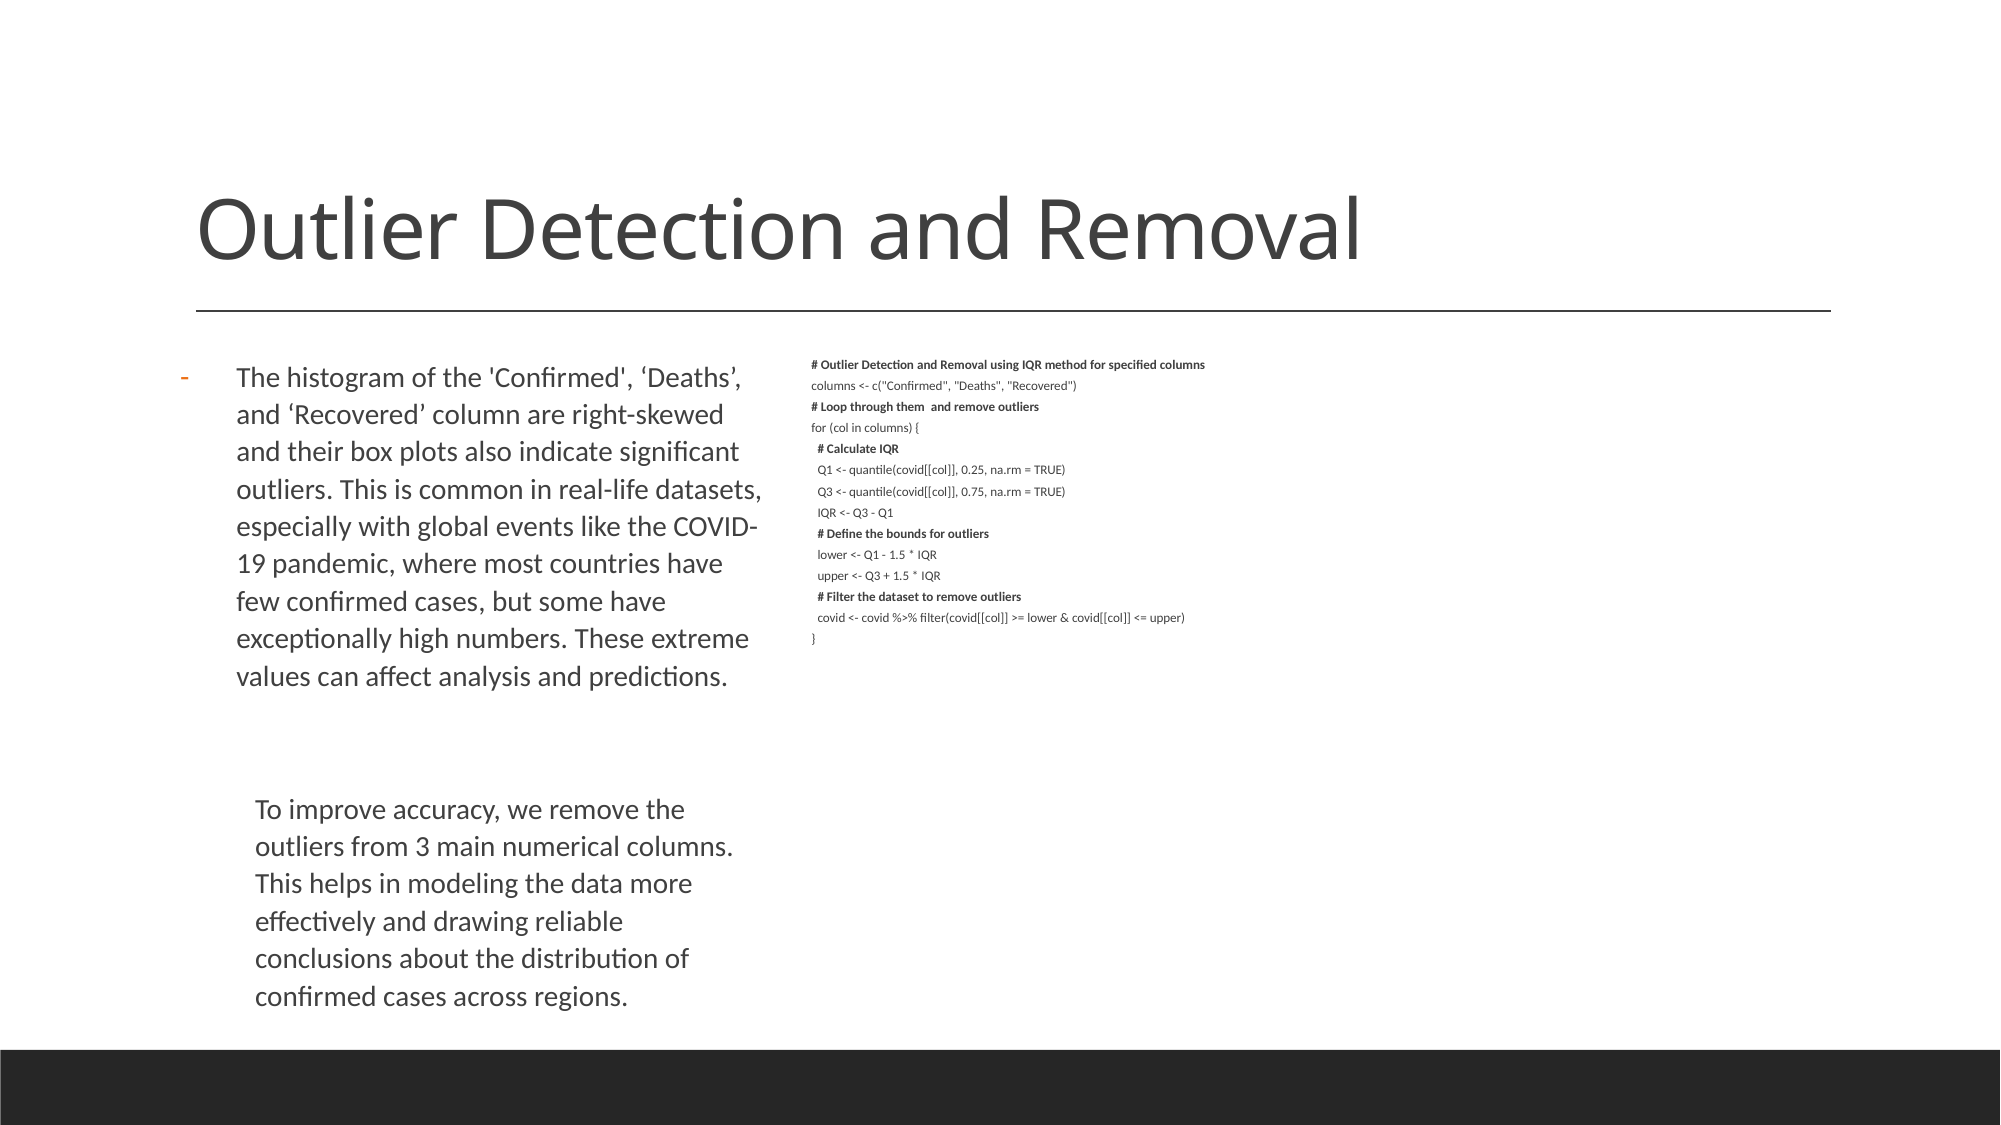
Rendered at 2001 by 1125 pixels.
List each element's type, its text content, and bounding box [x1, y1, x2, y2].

list # Outlier Detection and Removal using IQR method for specified columns columns <- c("Confirmed", "Deaths", "Recovered") # Loop through them and remove outliers for (col in columns) { # Calculate IQR Q1 <- quantile(covid[[col]], 0.25, na.rm = TRUE) Q3 <- quantile(covid[[col]], 0.75, na.rm = TRUE) IQR <- Q3 - Q1 # Define the bounds for outliers lower <- Q1 - 1.5 * IQR upper <- Q3 + 1.5 * IQR # Filter the dataset to remove outliers covid <- covid %>% filter(covid[[col]] >= lower & covid[[col]] <= upper) } [766, 347, 1955, 663]
title Outlier Detection and Removal [180, 47, 1830, 285]
list The histogram of the 'Confirmed', ‘Deaths’, and ‘Recovered’ column are right-skewed and their box plots also indicate significant outliers. This is common in real-life datasets, especially with global events like the COVID-19 pandemic, where most countries have few confirmed cases, but some have exceptionally high numbers. These extreme values can affect analysis and predictions. To improve accuracy, we remove the outliers from 3 main numerical columns. This helps in modeling the data more effectively and drawing reliable conclusions about the distribution of confirmed cases across regions. [180, 347, 767, 963]
